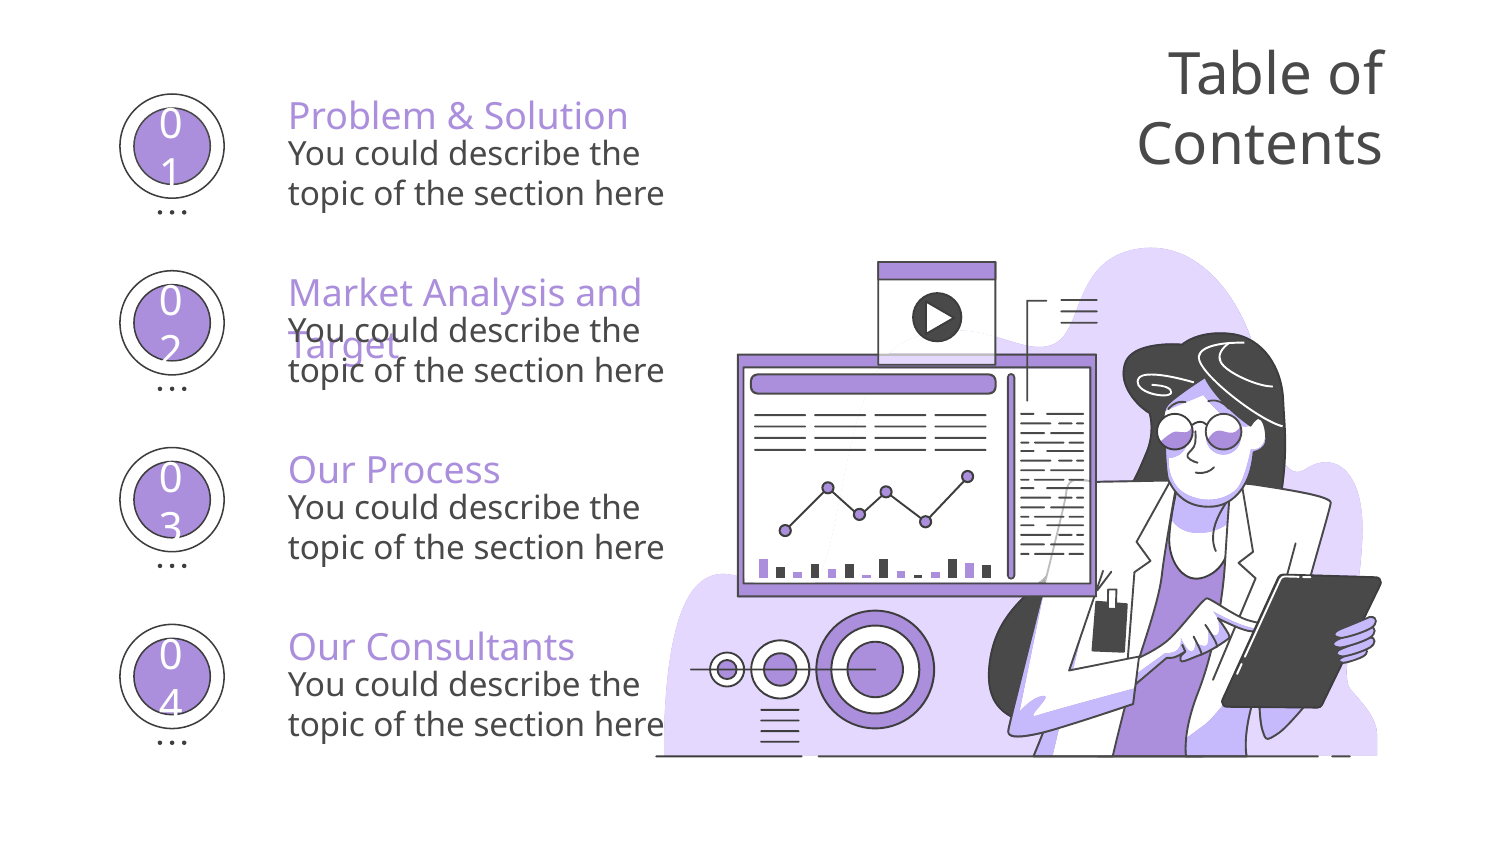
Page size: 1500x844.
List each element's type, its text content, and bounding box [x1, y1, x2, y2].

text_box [119, 447, 225, 569]
subtitle Our Process [273, 424, 649, 471]
subtitle Problem & Solution [273, 70, 702, 134]
subtitle You could describe the topic of the section here [273, 134, 702, 212]
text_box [119, 624, 225, 746]
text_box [119, 270, 225, 392]
subtitle You could describe the topic of the section here [273, 648, 649, 743]
subtitle Market Analysis and Target [273, 247, 653, 293]
subtitle You could describe the topic of the section here [273, 293, 649, 389]
title Table of Contents [968, 58, 1398, 153]
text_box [655, 247, 1383, 758]
subtitle Our Consultants [273, 601, 649, 648]
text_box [119, 93, 225, 215]
subtitle You could describe the topic of the section here [273, 471, 649, 566]
